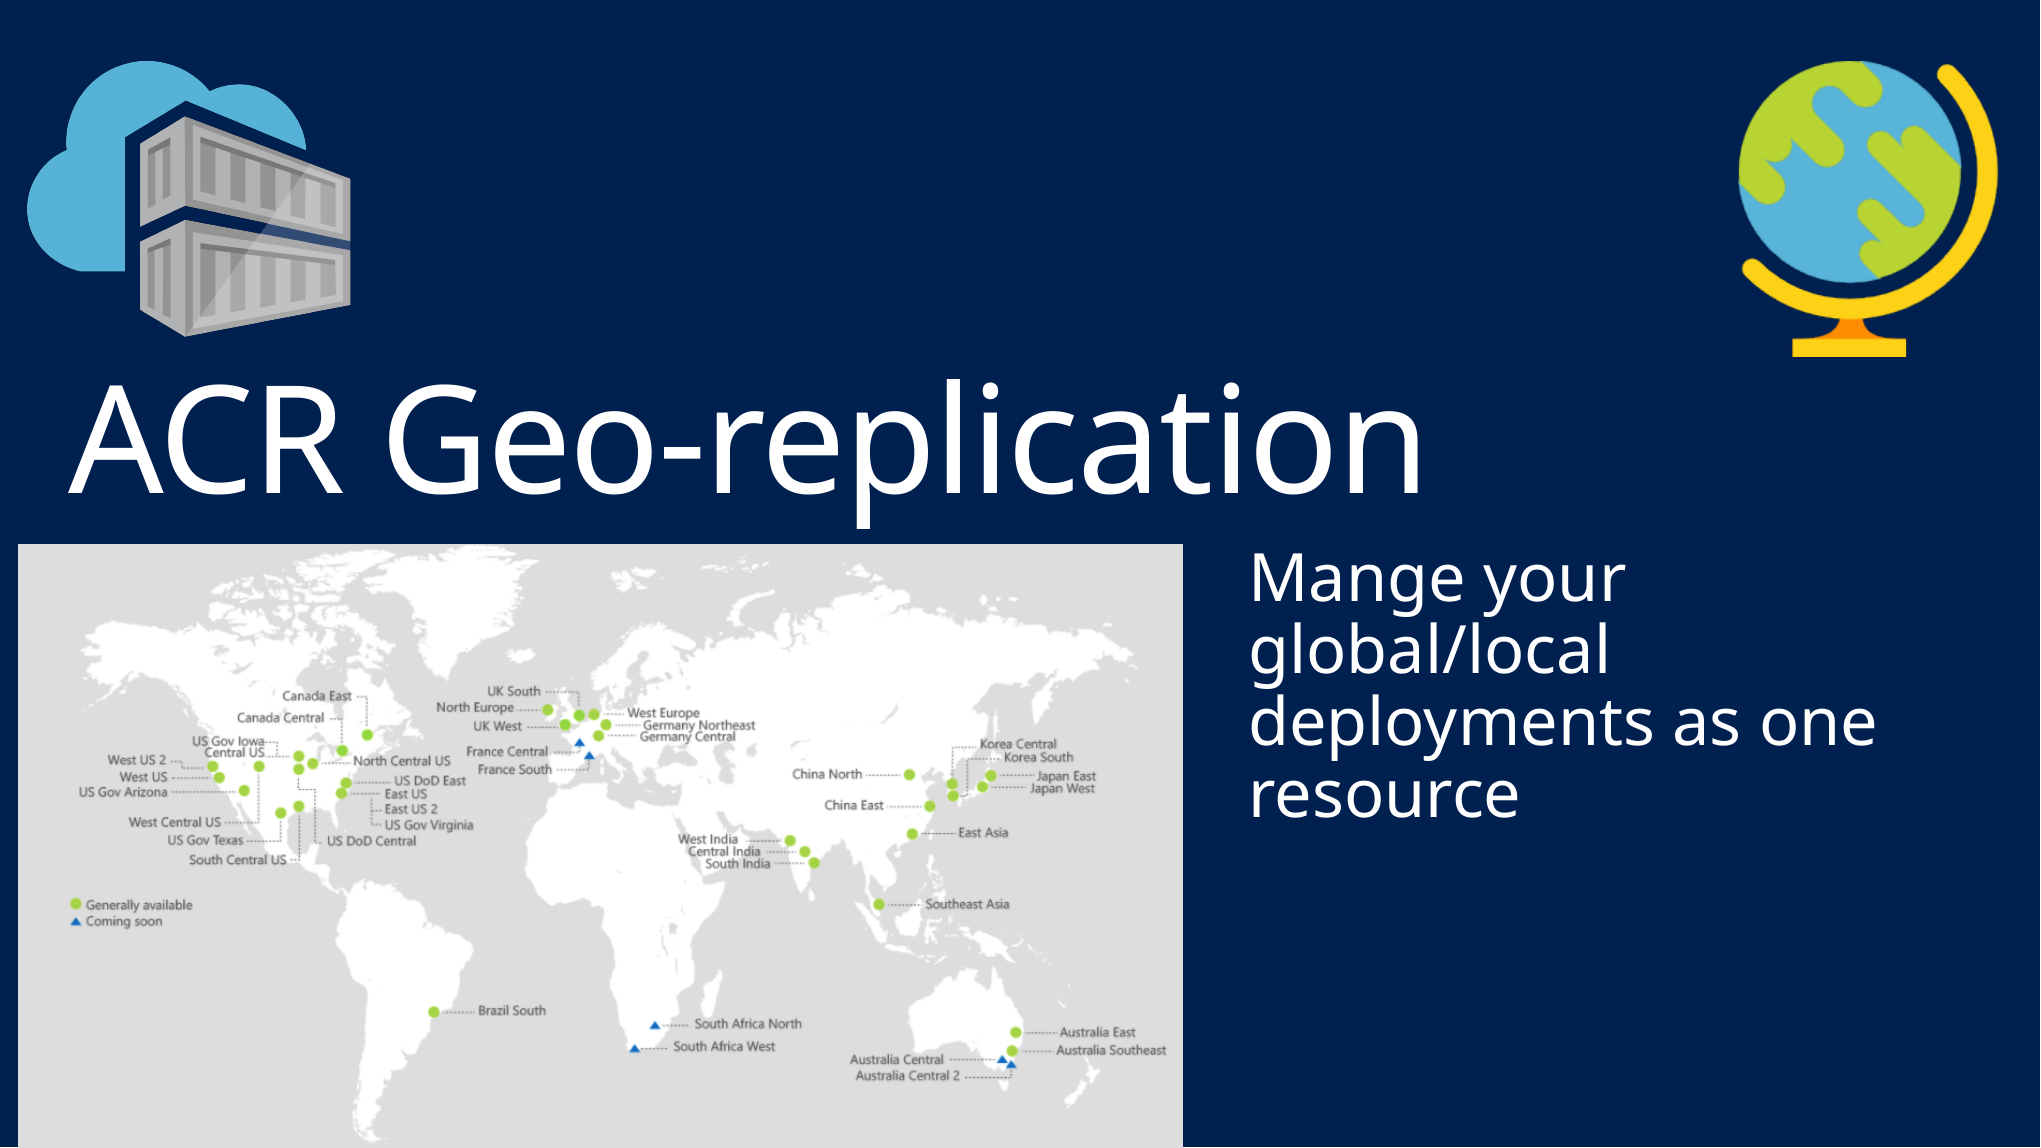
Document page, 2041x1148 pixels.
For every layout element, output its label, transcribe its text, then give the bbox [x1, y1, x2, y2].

title ACR Geo-replication [45, 348, 1996, 543]
picture [1720, 60, 2018, 358]
picture [19, 23, 358, 362]
picture [18, 544, 1183, 1148]
text_box Mange your global/local deployments as one resource [1218, 520, 1996, 856]
